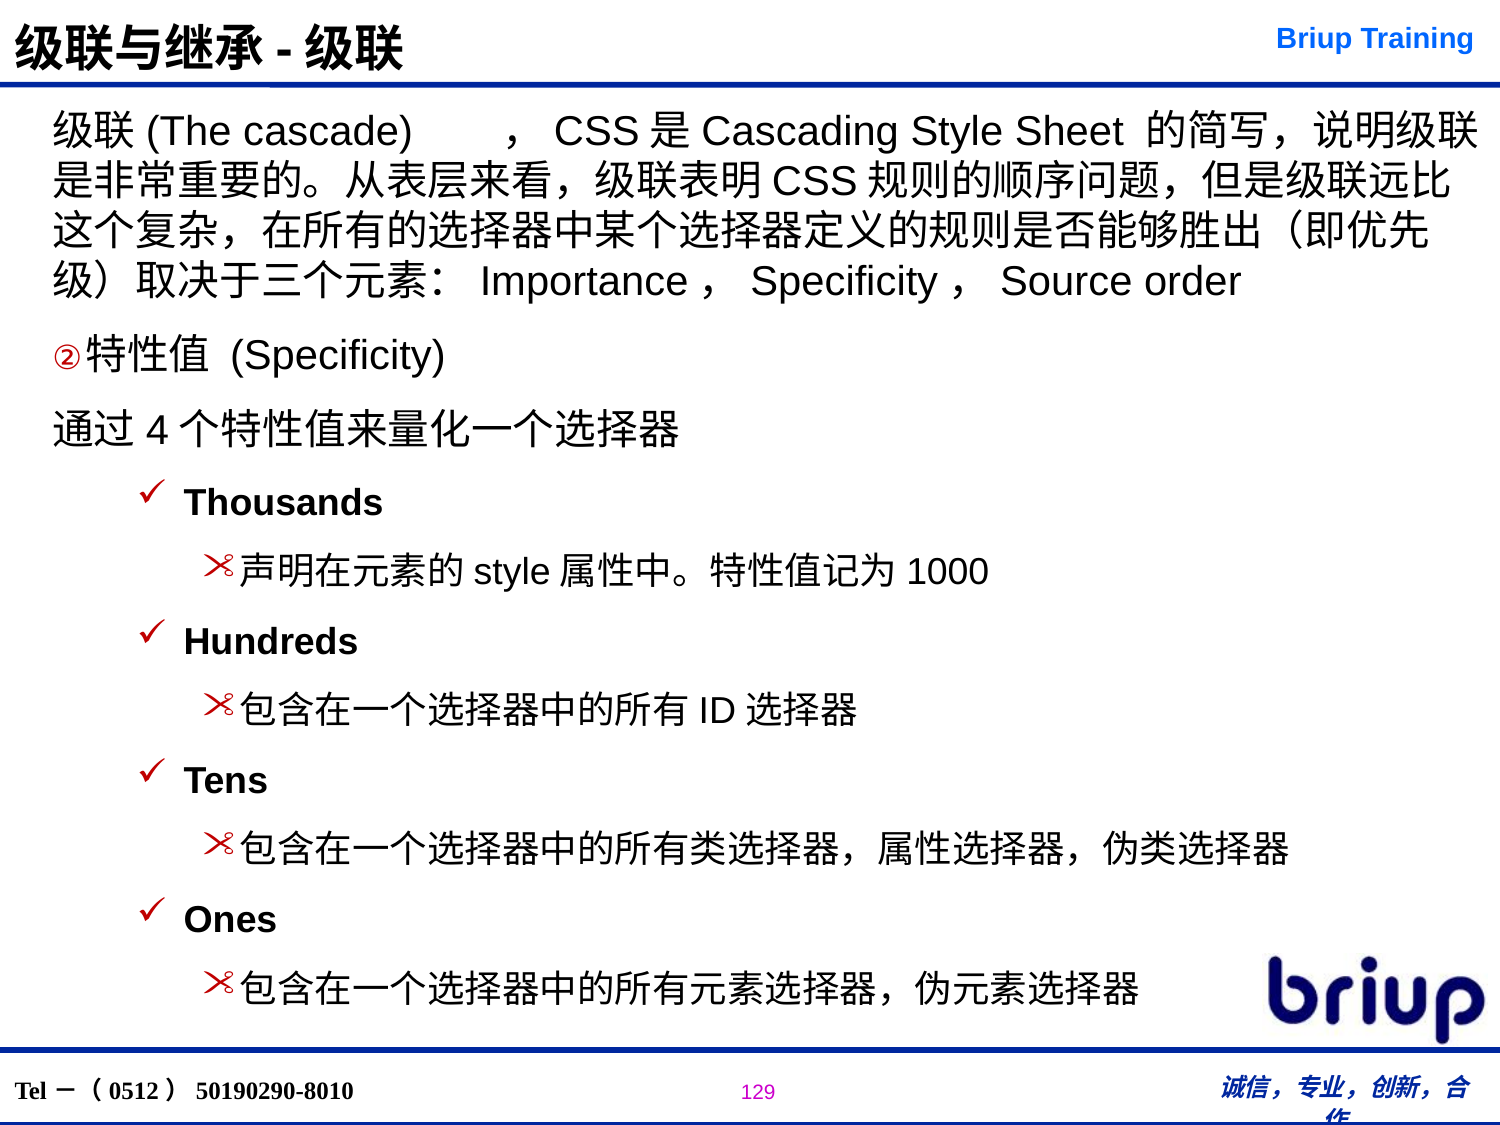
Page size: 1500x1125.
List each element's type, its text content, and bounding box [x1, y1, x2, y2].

list 级联(The cascade) ，CSS是Cascading Style Sheet 的简写，说明级联是非常重要的。从表层来看，级联表明CSS规则的顺序问题，但是级联远比这个复杂，在所有的选择器中某个选择器定义的规则是否能够胜出（即优先级）取决于三个元素：Importance，Specificity，Source order 特性值 (Specificity) 通过4个特性值来量化一个选择器 Thousands 声明在元素的style属性中。特性值记为1000 Hundreds 包含在一个选择器中的所有ID选择器 Tens 包含在一个选择器中的所有类选择器，属性选择器，伪类选择器 Ones 包含在一个选择器中的所有元素选择器，伪元素选择器 [0, 96, 1500, 1051]
title 级联与继承-级联 [0, 0, 1251, 85]
